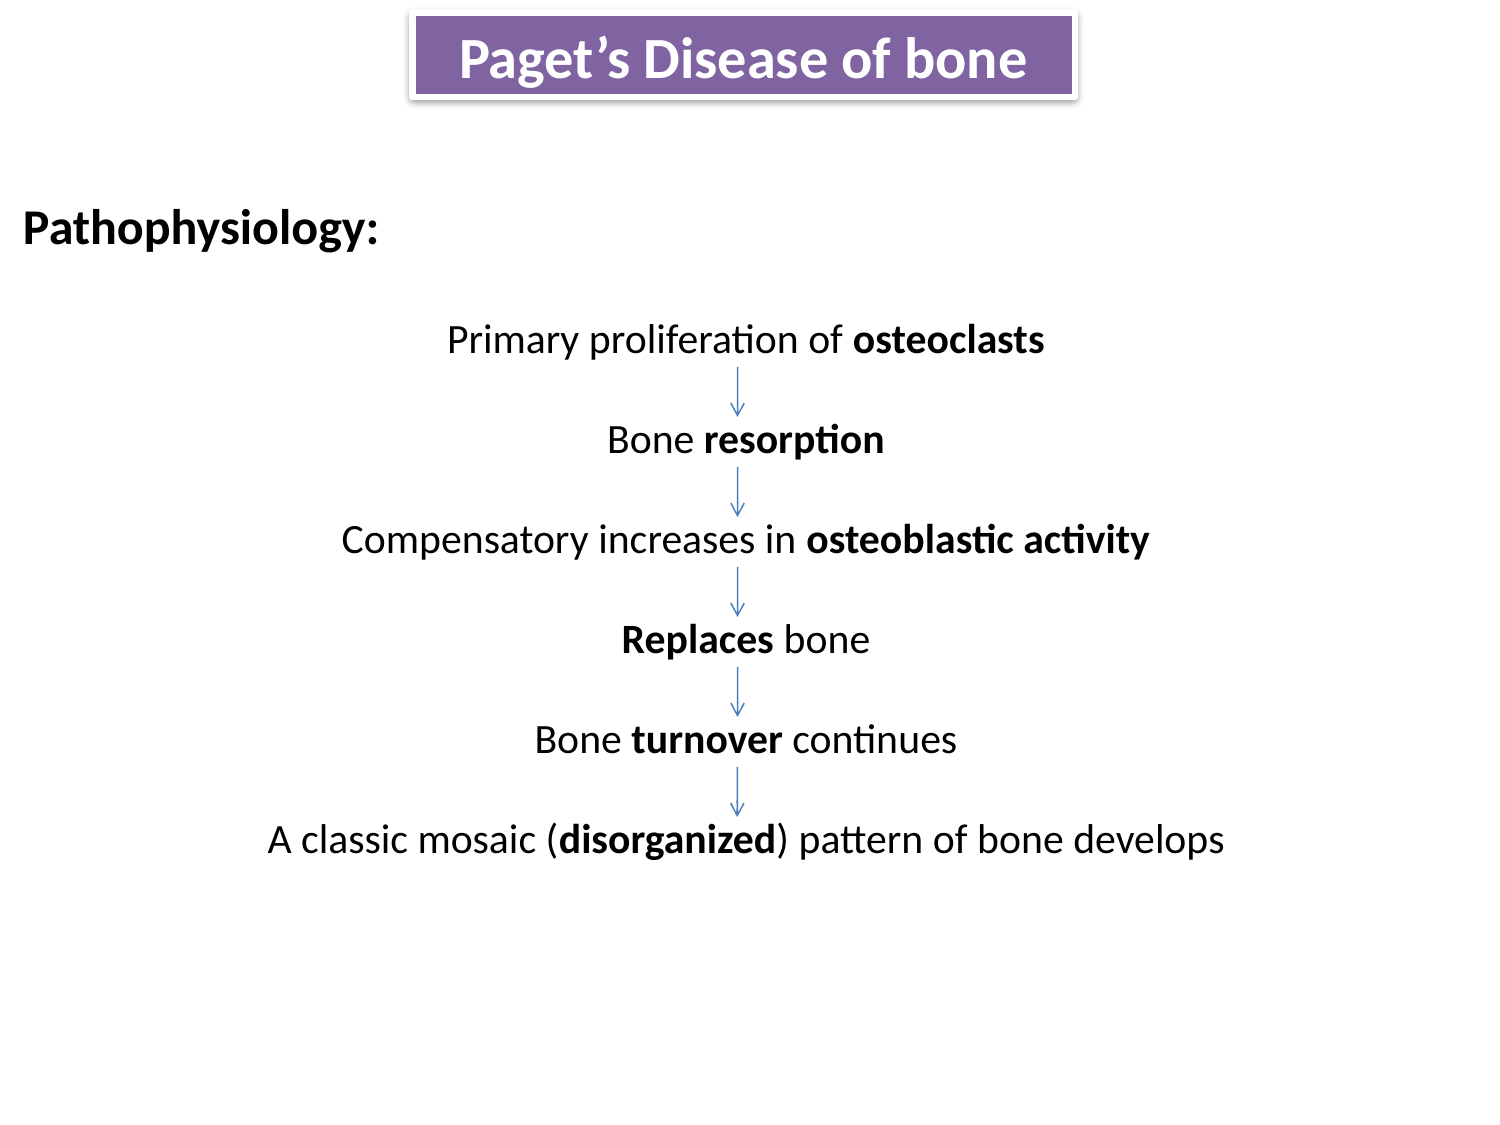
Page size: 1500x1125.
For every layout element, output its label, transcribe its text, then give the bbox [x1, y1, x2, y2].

text_box Pathophysiology: [8, 187, 395, 263]
text_box Primary proliferation of osteoclasts Bone resorption Compensatory increases in osteoblastic activity Replaces bone Bone turnover continues A classic mosaic (disorganized) pattern of bone develops [252, 304, 1240, 870]
text_box Paget’s Disease of bone [409, 9, 1078, 100]
